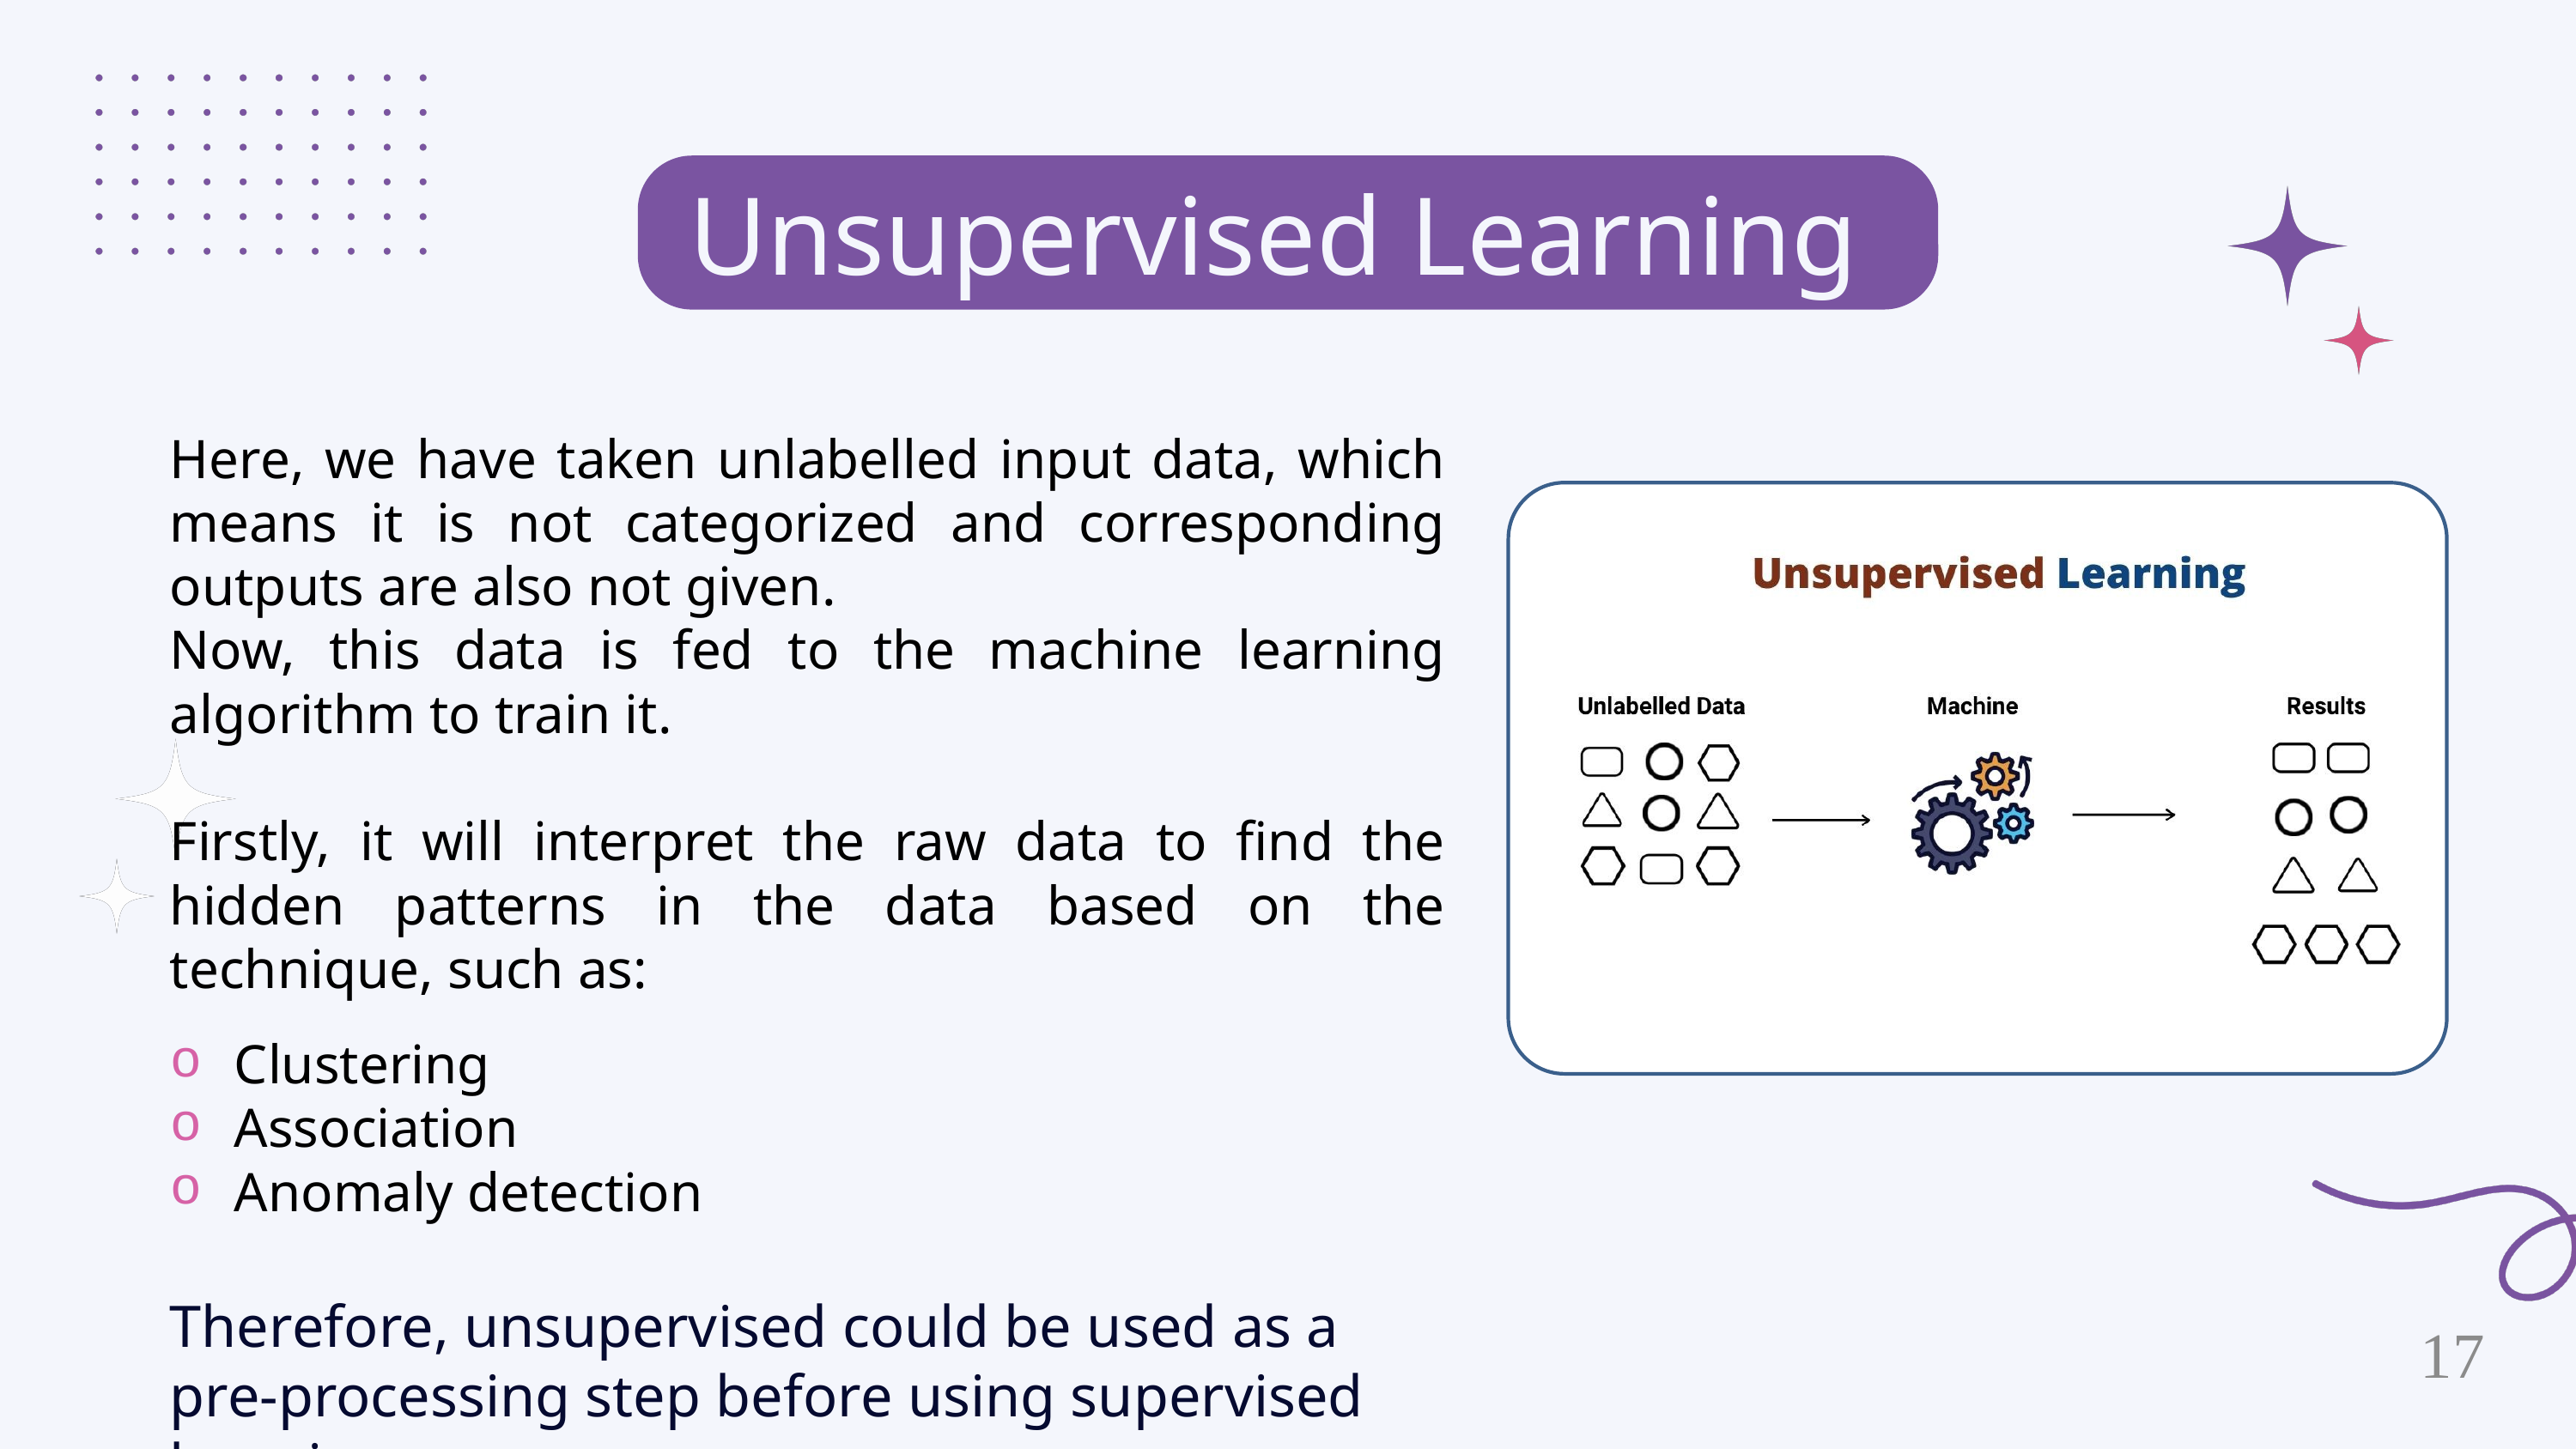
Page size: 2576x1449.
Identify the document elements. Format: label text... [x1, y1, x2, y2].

picture [79, 738, 236, 934]
picture [95, 74, 427, 256]
picture [2310, 1167, 2576, 1313]
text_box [1364, 487, 2447, 1072]
picture [2227, 185, 2394, 375]
text_box Here, we have taken unlabelled input data, which means it is not categorized and corresponding outputs are also not given. Now, this data is fed to the machine learning algorithm to train it. Firstly, it will interpret the raw data to find the hidden patterns in the data based on the technique, such as: Clustering Association Anomaly detection Therefore, unsupervised could be used as a pre-processing step before using supervised learning. [170, 425, 1447, 1449]
text_box Unsupervised Learning [635, 154, 1941, 312]
picture [1523, 513, 2432, 1047]
text_box [1542, 481, 2413, 485]
slide_number 17 [2371, 1319, 2534, 1412]
